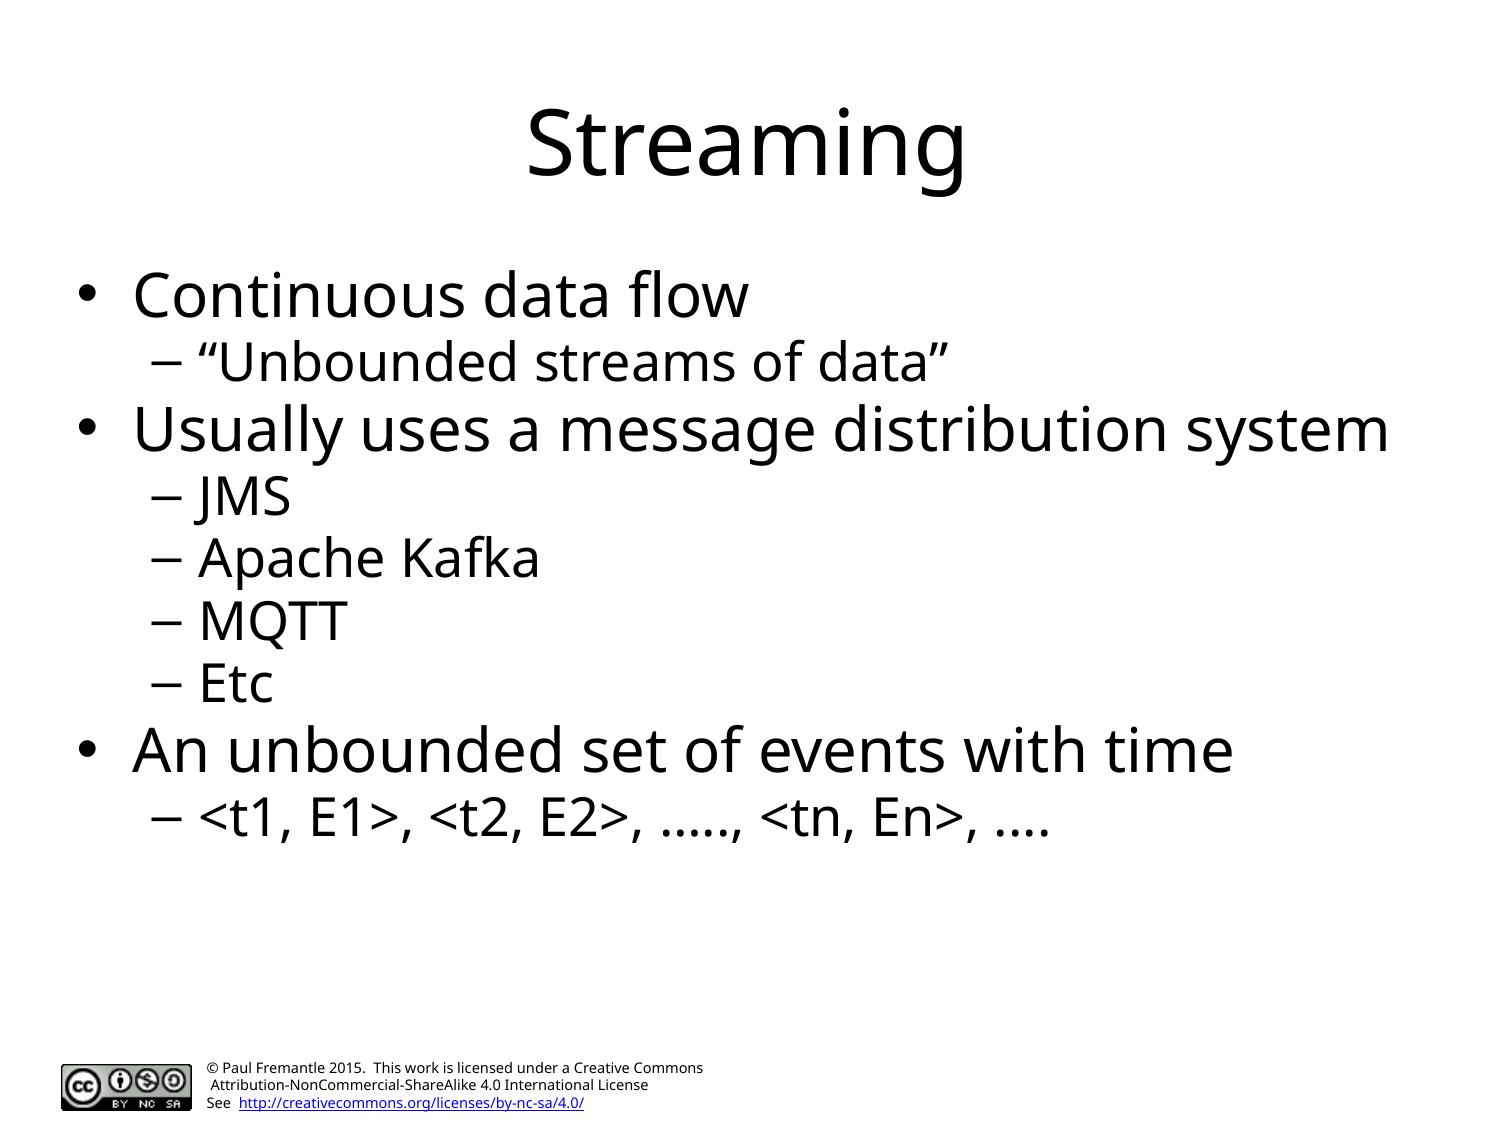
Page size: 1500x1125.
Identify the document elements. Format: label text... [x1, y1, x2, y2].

title Streaming [75, 45, 1425, 233]
list Continuous data flow “Unbounded streams of data” Usually uses a message distribution system JMS Apache Kafka MQTT Etc An unbounded set of events with time <t1, E1>, <t2, E2>, ….., <tn, En>, .... [61, 262, 1412, 1005]
picture [61, 1064, 192, 1111]
